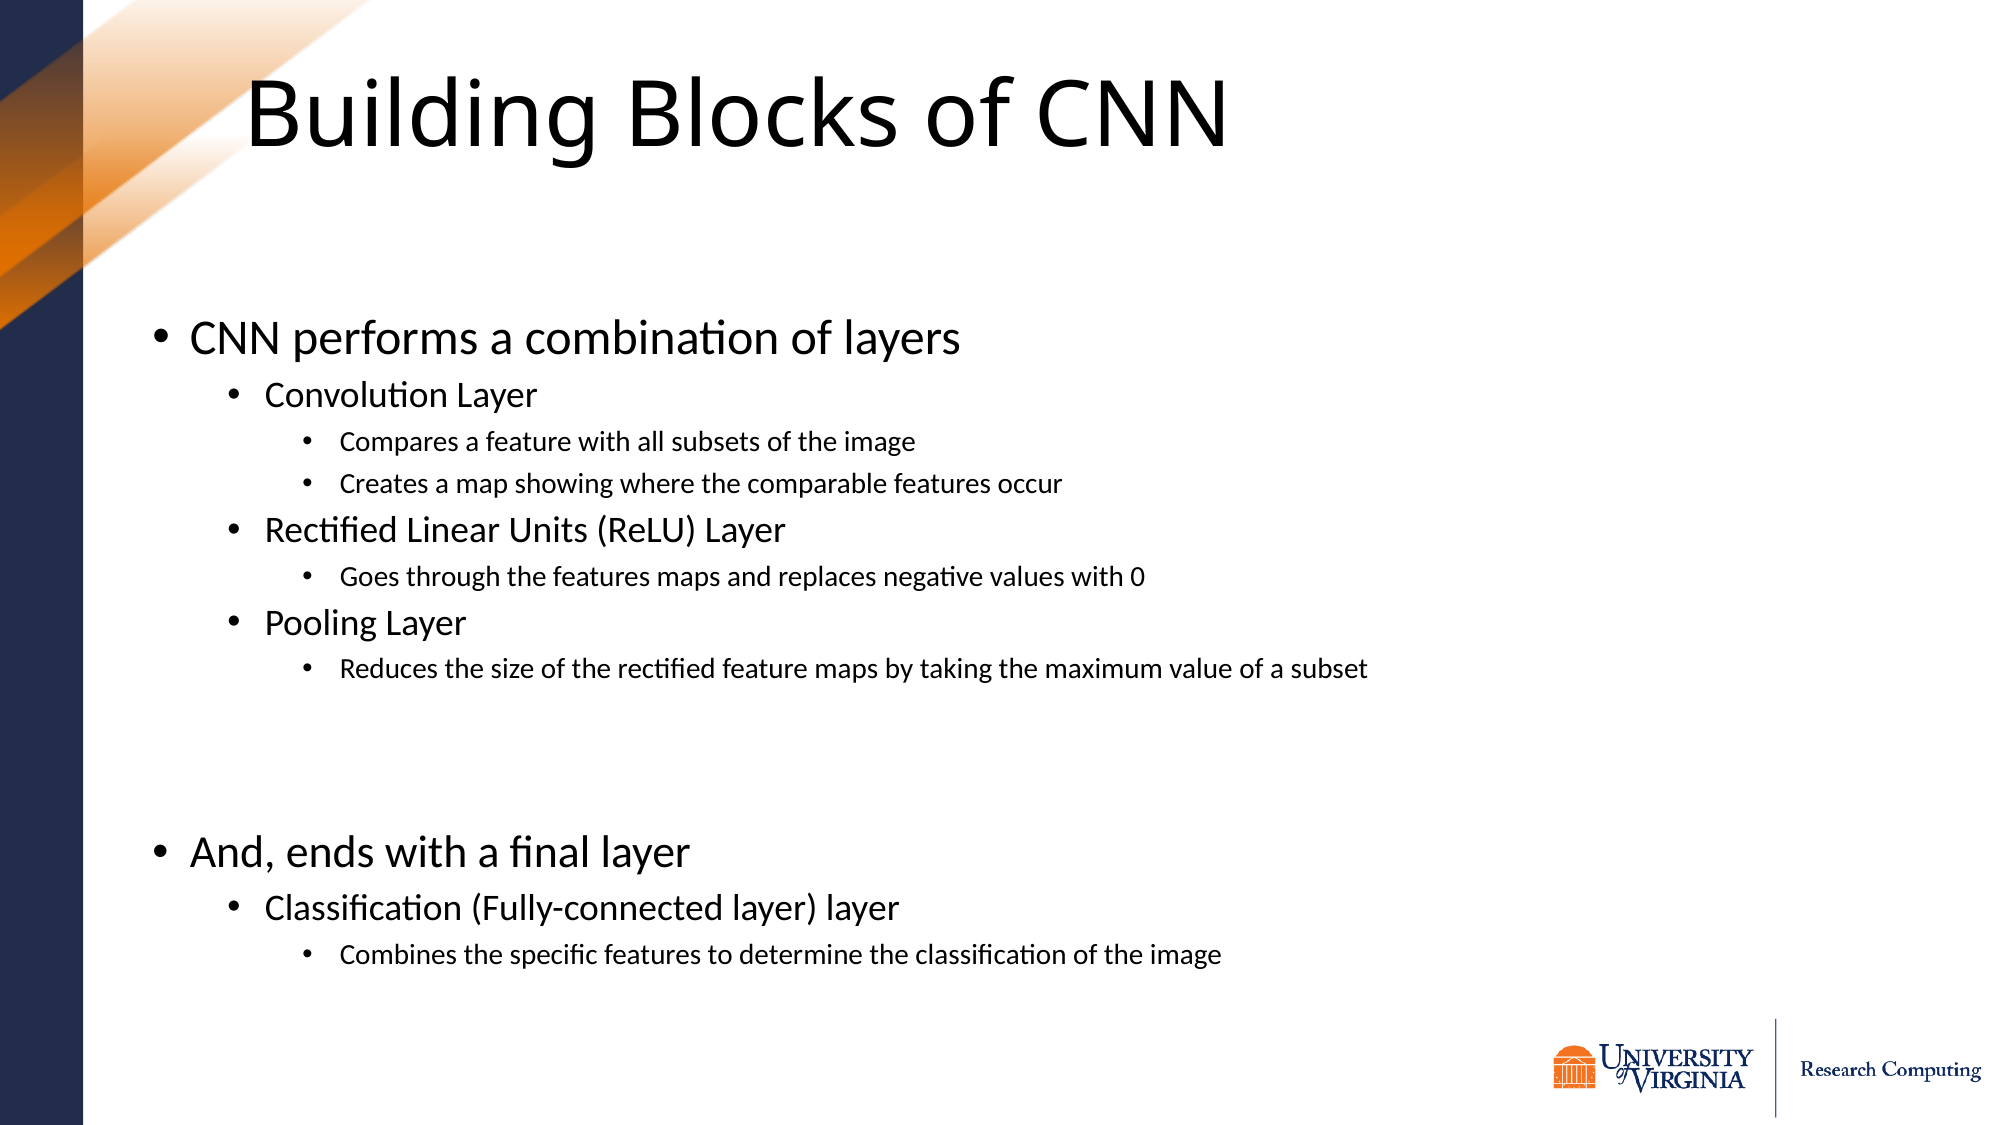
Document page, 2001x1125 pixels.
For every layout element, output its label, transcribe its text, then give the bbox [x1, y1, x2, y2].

title Building Blocks of CNN [229, 59, 1805, 278]
list CNN performs a combination of layers Convolution Layer Compares a feature with all subsets of the image Creates a map showing where the comparable features occur Rectified Linear Units (ReLU) Layer Goes through the features maps and replaces negative values with 0 Pooling Layer Reduces the size of the rectified feature maps by taking the maximum value of a subset And, ends with a final layer Classification (Fully-connected layer) layer Combines the specific features to determine the classification of the image [137, 303, 1863, 1050]
picture [1543, 1010, 1995, 1124]
picture [0, 0, 378, 338]
